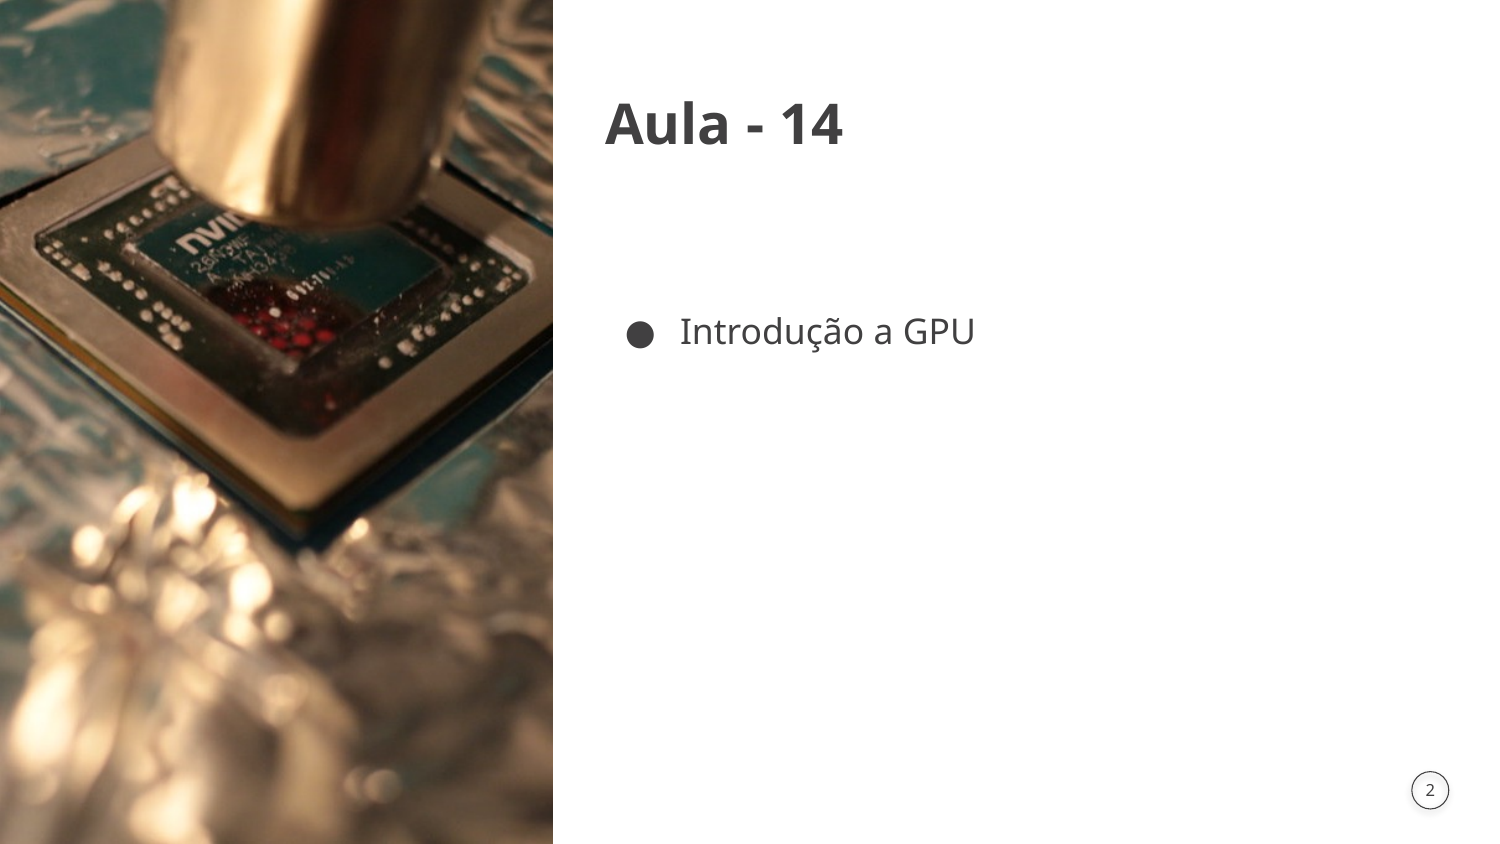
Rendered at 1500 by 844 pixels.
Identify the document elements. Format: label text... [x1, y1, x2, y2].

list Introdução a GPU [589, 245, 1449, 743]
title Aula - 14 [589, 72, 1449, 167]
picture [0, 0, 553, 844]
